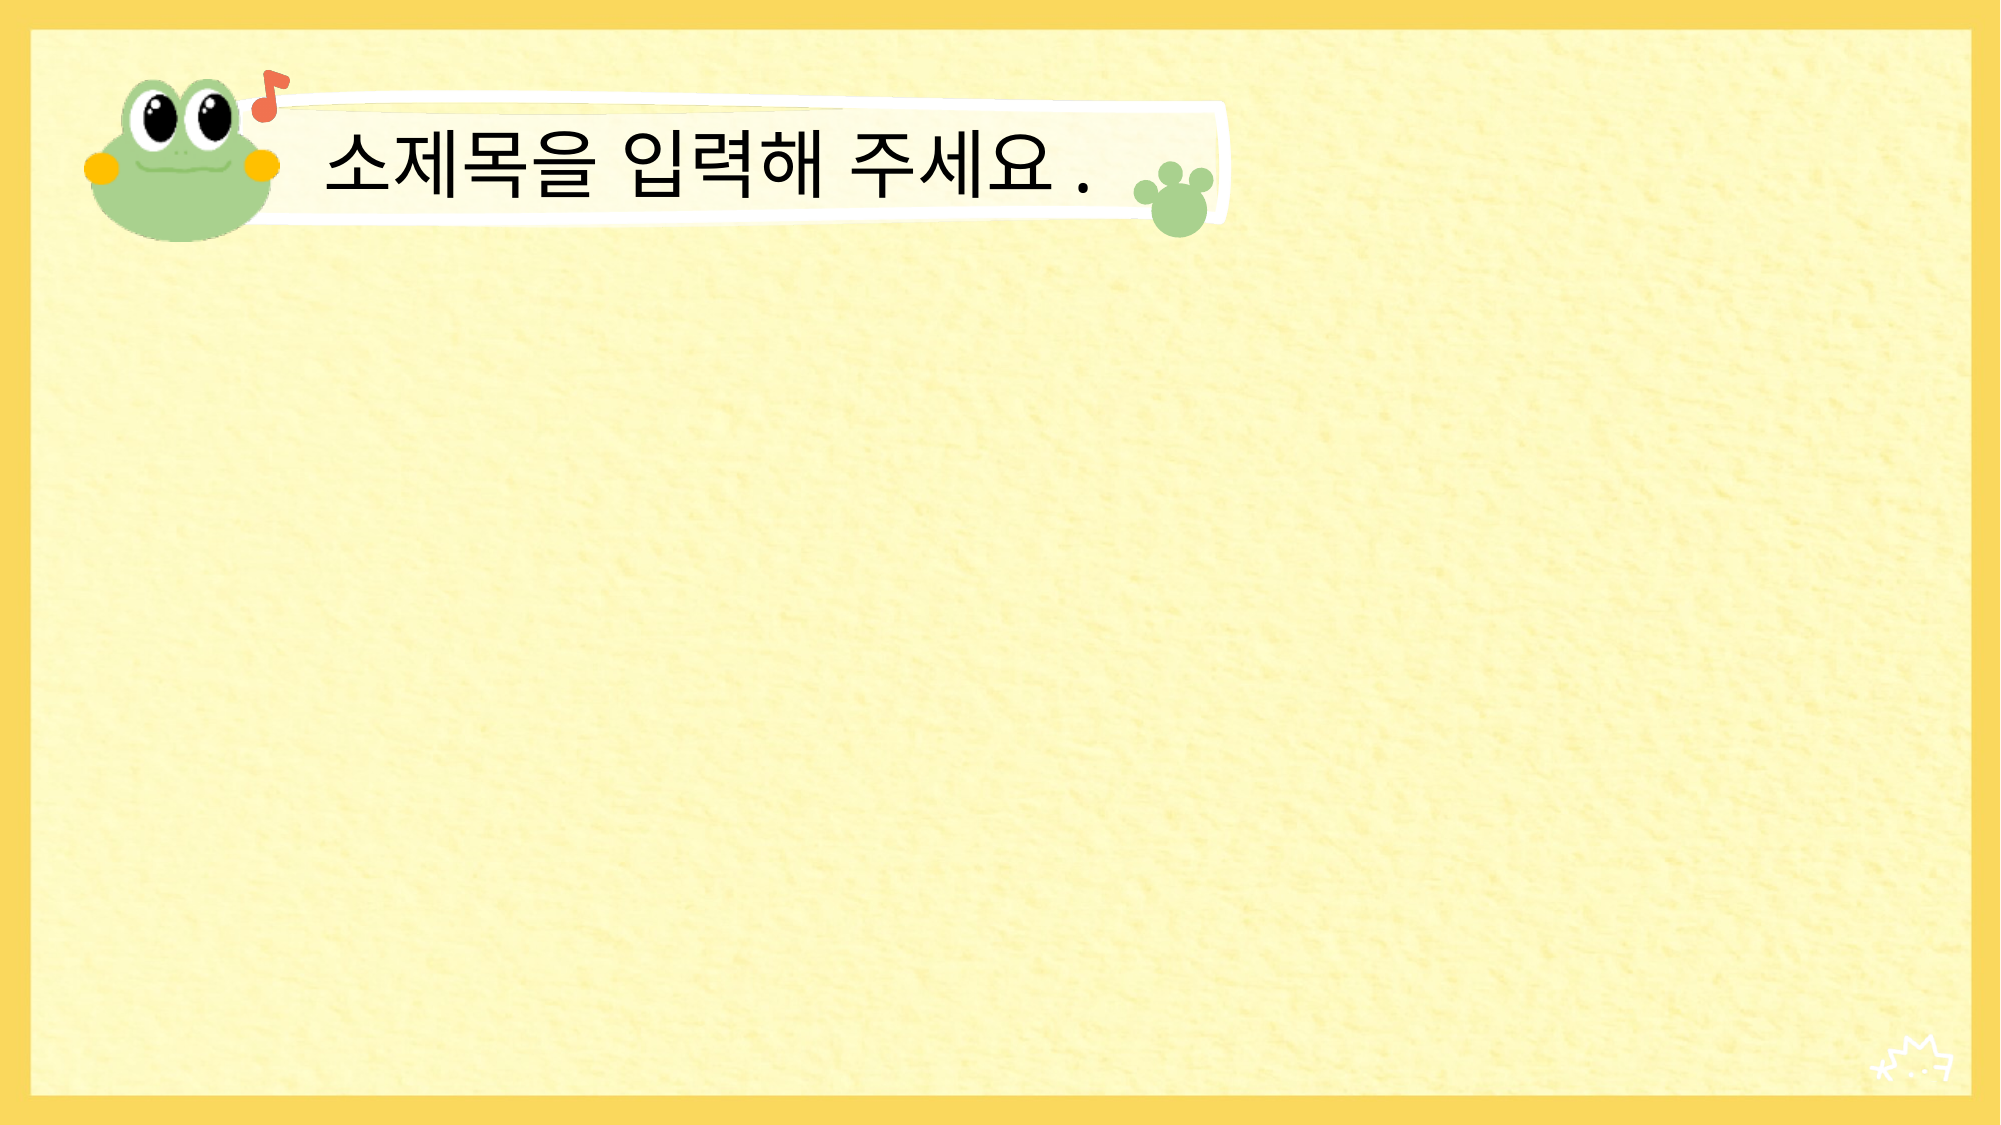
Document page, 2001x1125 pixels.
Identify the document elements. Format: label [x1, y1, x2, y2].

text_box [84, 70, 1232, 242]
picture [0, 0, 2001, 1125]
